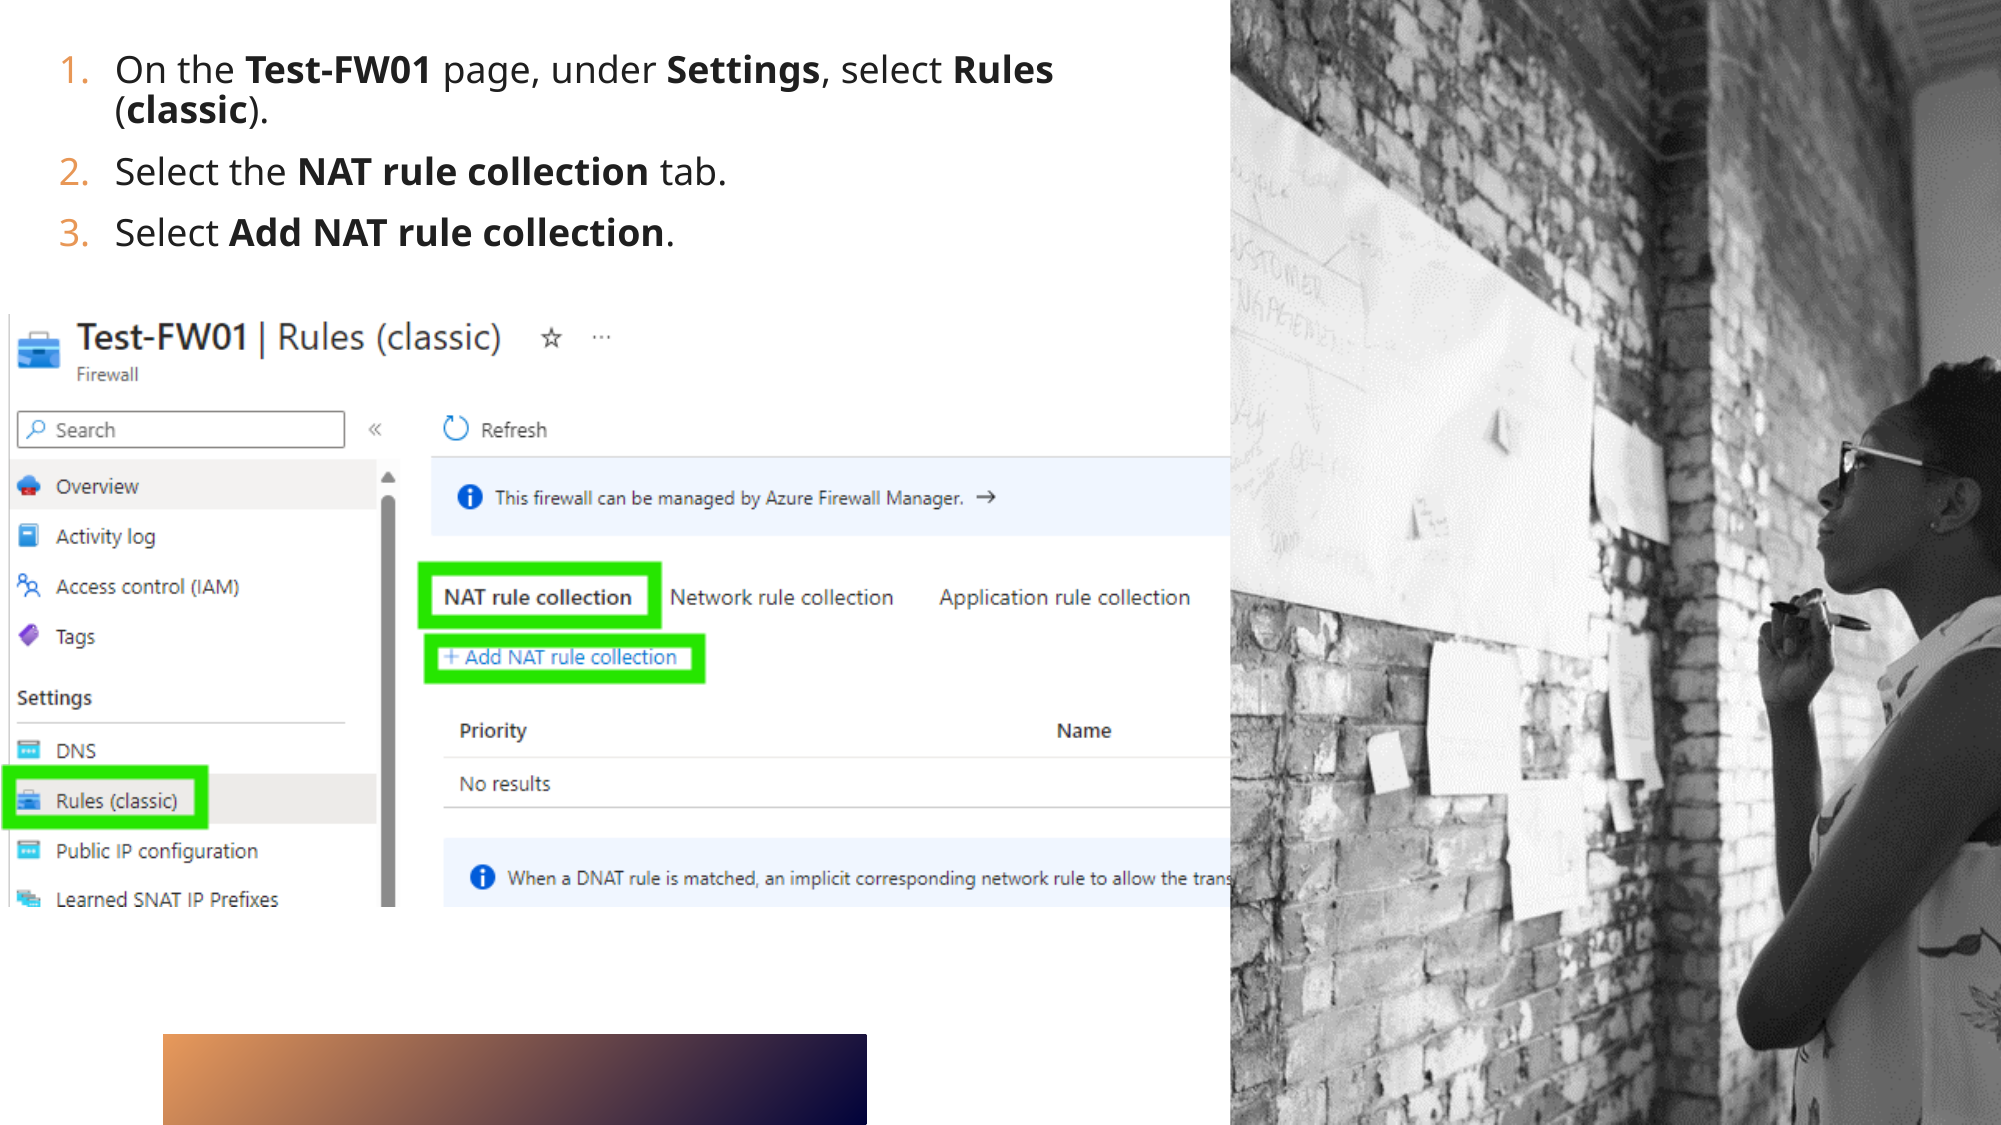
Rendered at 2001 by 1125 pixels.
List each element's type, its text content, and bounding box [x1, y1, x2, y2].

list On the Test-FW01 page, under Settings, select Rules (classic). Select the NAT rule collection tab. Select Add NAT rule collection. [43, 43, 1229, 314]
picture [0, 0, 2001, 1125]
